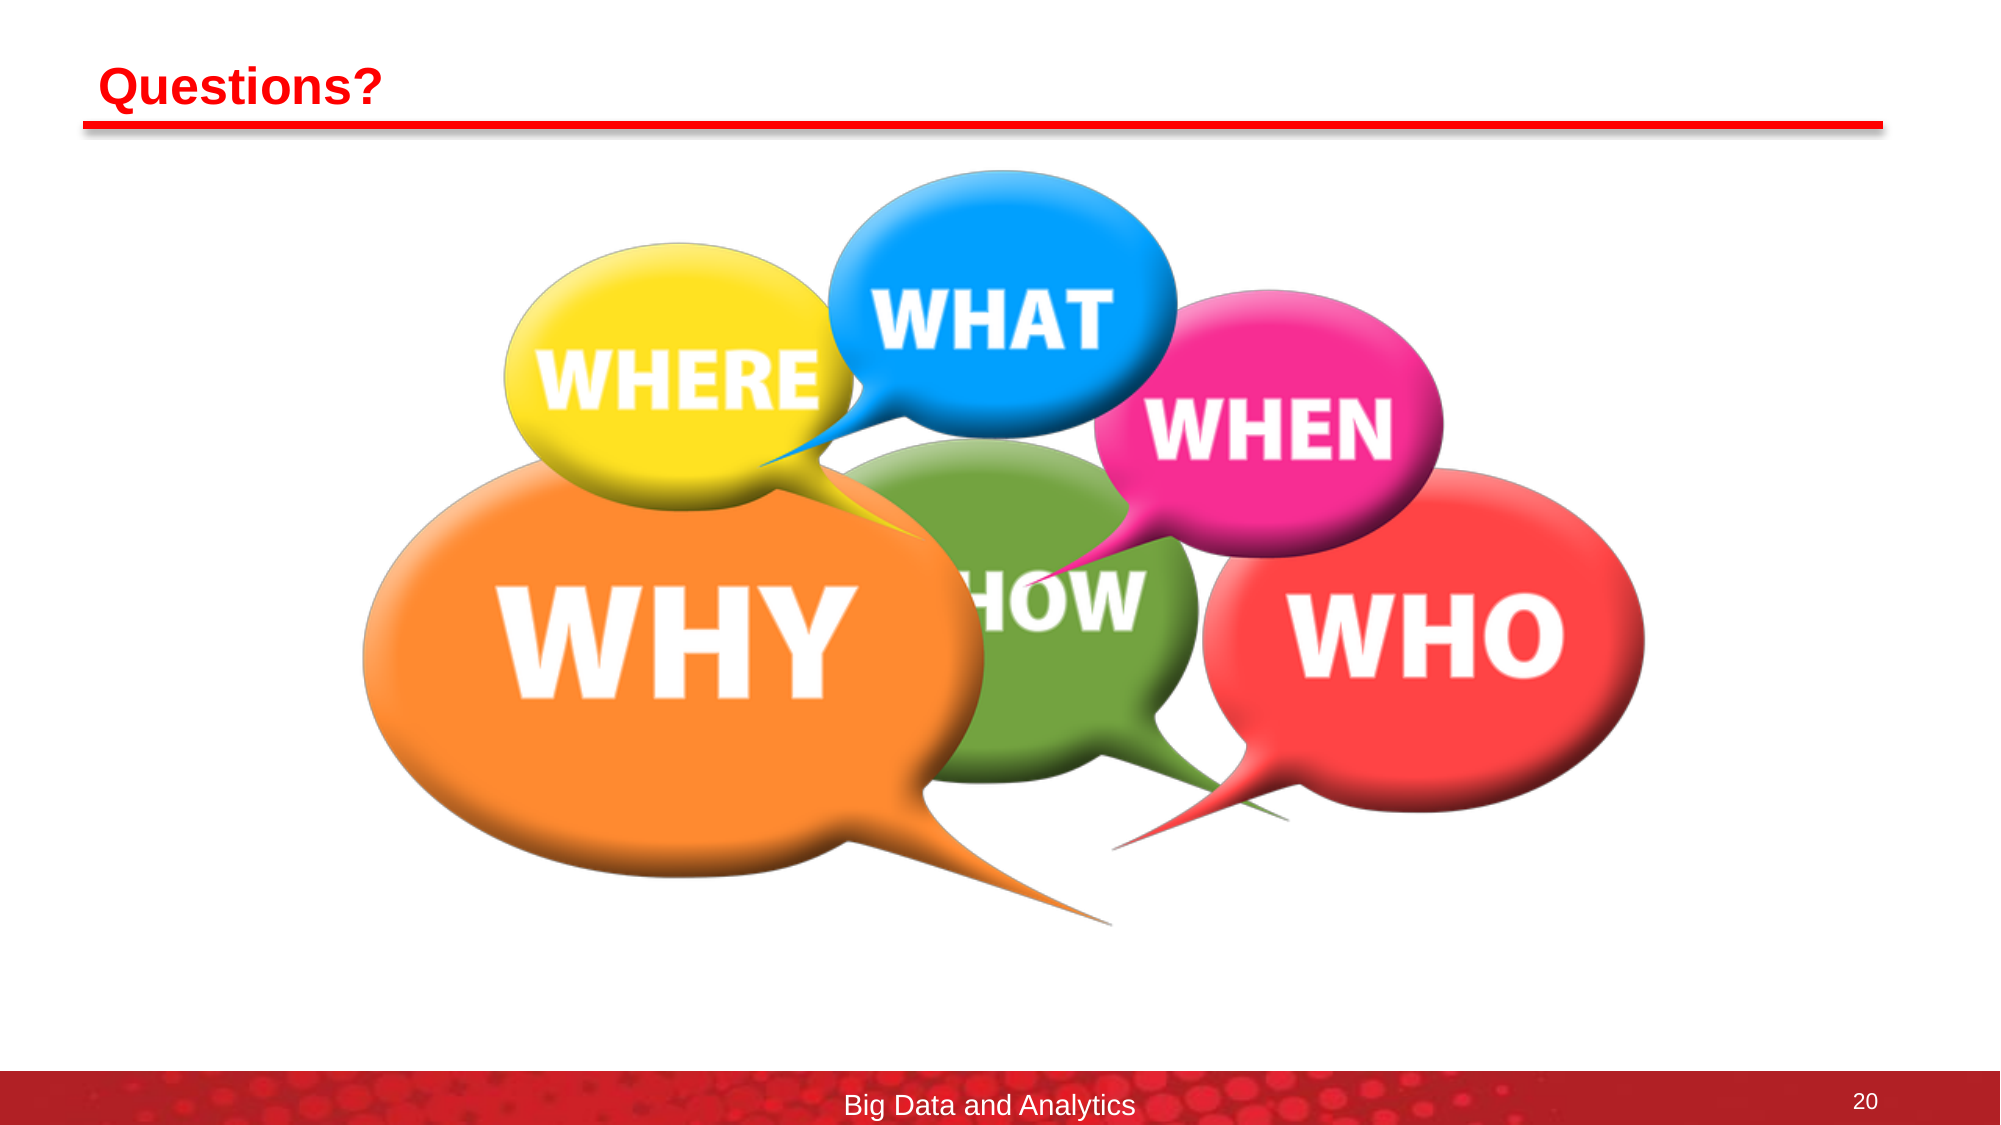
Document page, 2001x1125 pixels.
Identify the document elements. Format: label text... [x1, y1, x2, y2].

picture [0, 32, 2000, 1125]
title Questions? [83, 45, 244, 148]
slide_number 20 [1426, 1079, 1894, 1115]
footer Big Data and Analytics [571, 1100, 1410, 1115]
title Questions? [1753, 45, 1884, 148]
